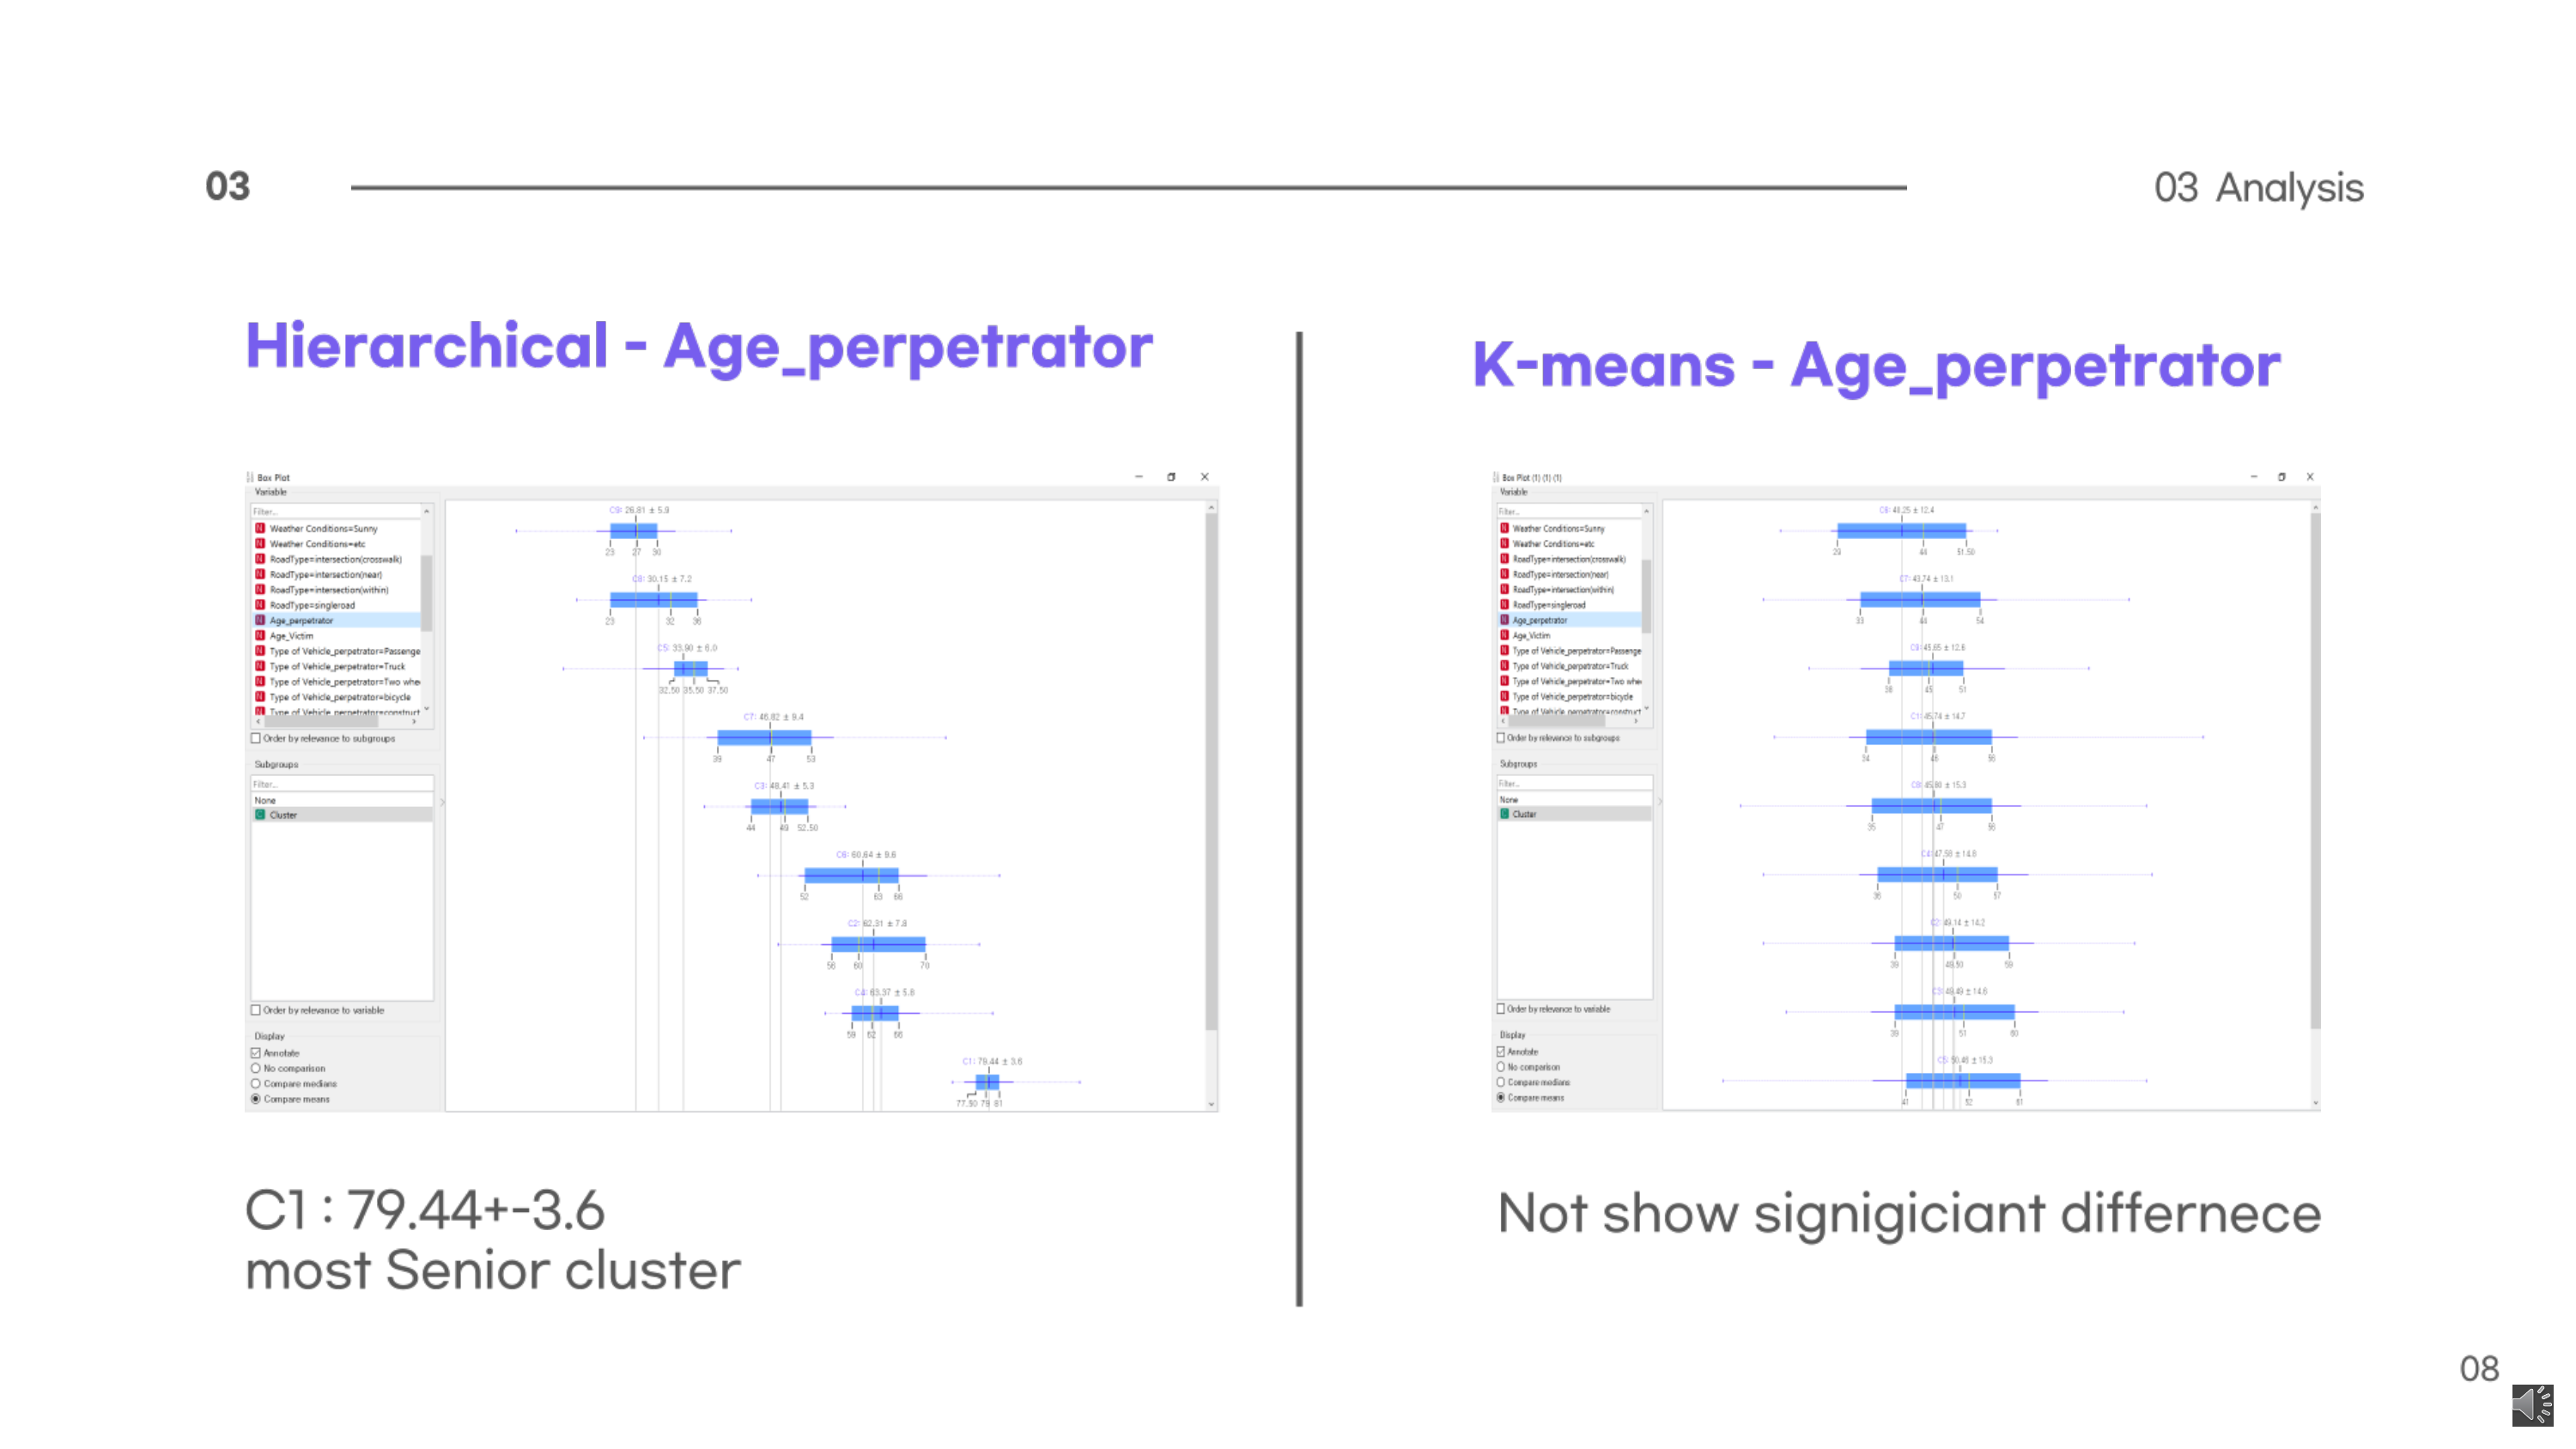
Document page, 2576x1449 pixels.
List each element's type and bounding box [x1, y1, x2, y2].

picture [1464, 323, 2312, 423]
text_box [245, 470, 1221, 1113]
picture [1288, 831, 1310, 1307]
picture [237, 1173, 771, 1374]
picture [236, 304, 1185, 404]
text_box [811, 808, 1788, 831]
picture [1288, 332, 1310, 808]
picture [1491, 1176, 2349, 1267]
picture [2454, 1346, 2555, 1428]
picture [199, 160, 266, 221]
text_box [350, 180, 1907, 197]
text_box [1492, 470, 2321, 1113]
picture [1945, 159, 2383, 226]
